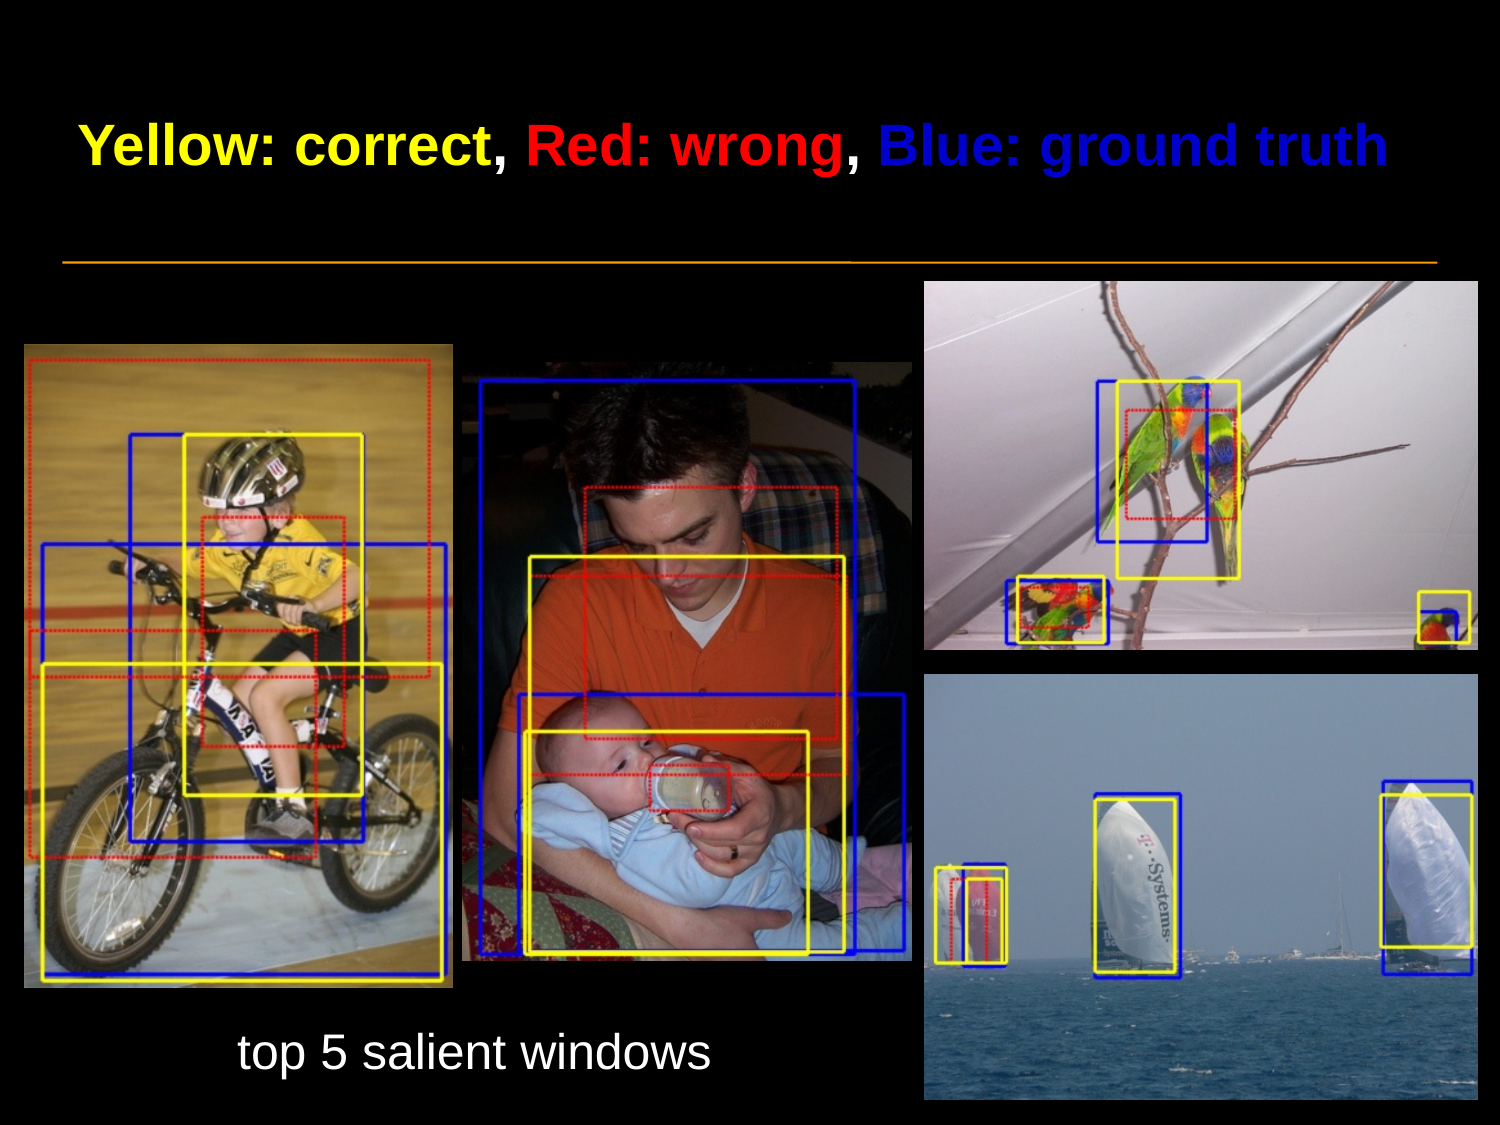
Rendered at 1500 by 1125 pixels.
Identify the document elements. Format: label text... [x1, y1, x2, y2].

text_box Yellow: correct, Red: wrong, Blue: ground truth [62, 99, 1463, 193]
picture [24, 344, 454, 988]
picture [924, 674, 1478, 1100]
text_box top 5 salient windows [200, 1011, 763, 1087]
picture [462, 362, 912, 962]
picture [924, 281, 1478, 651]
